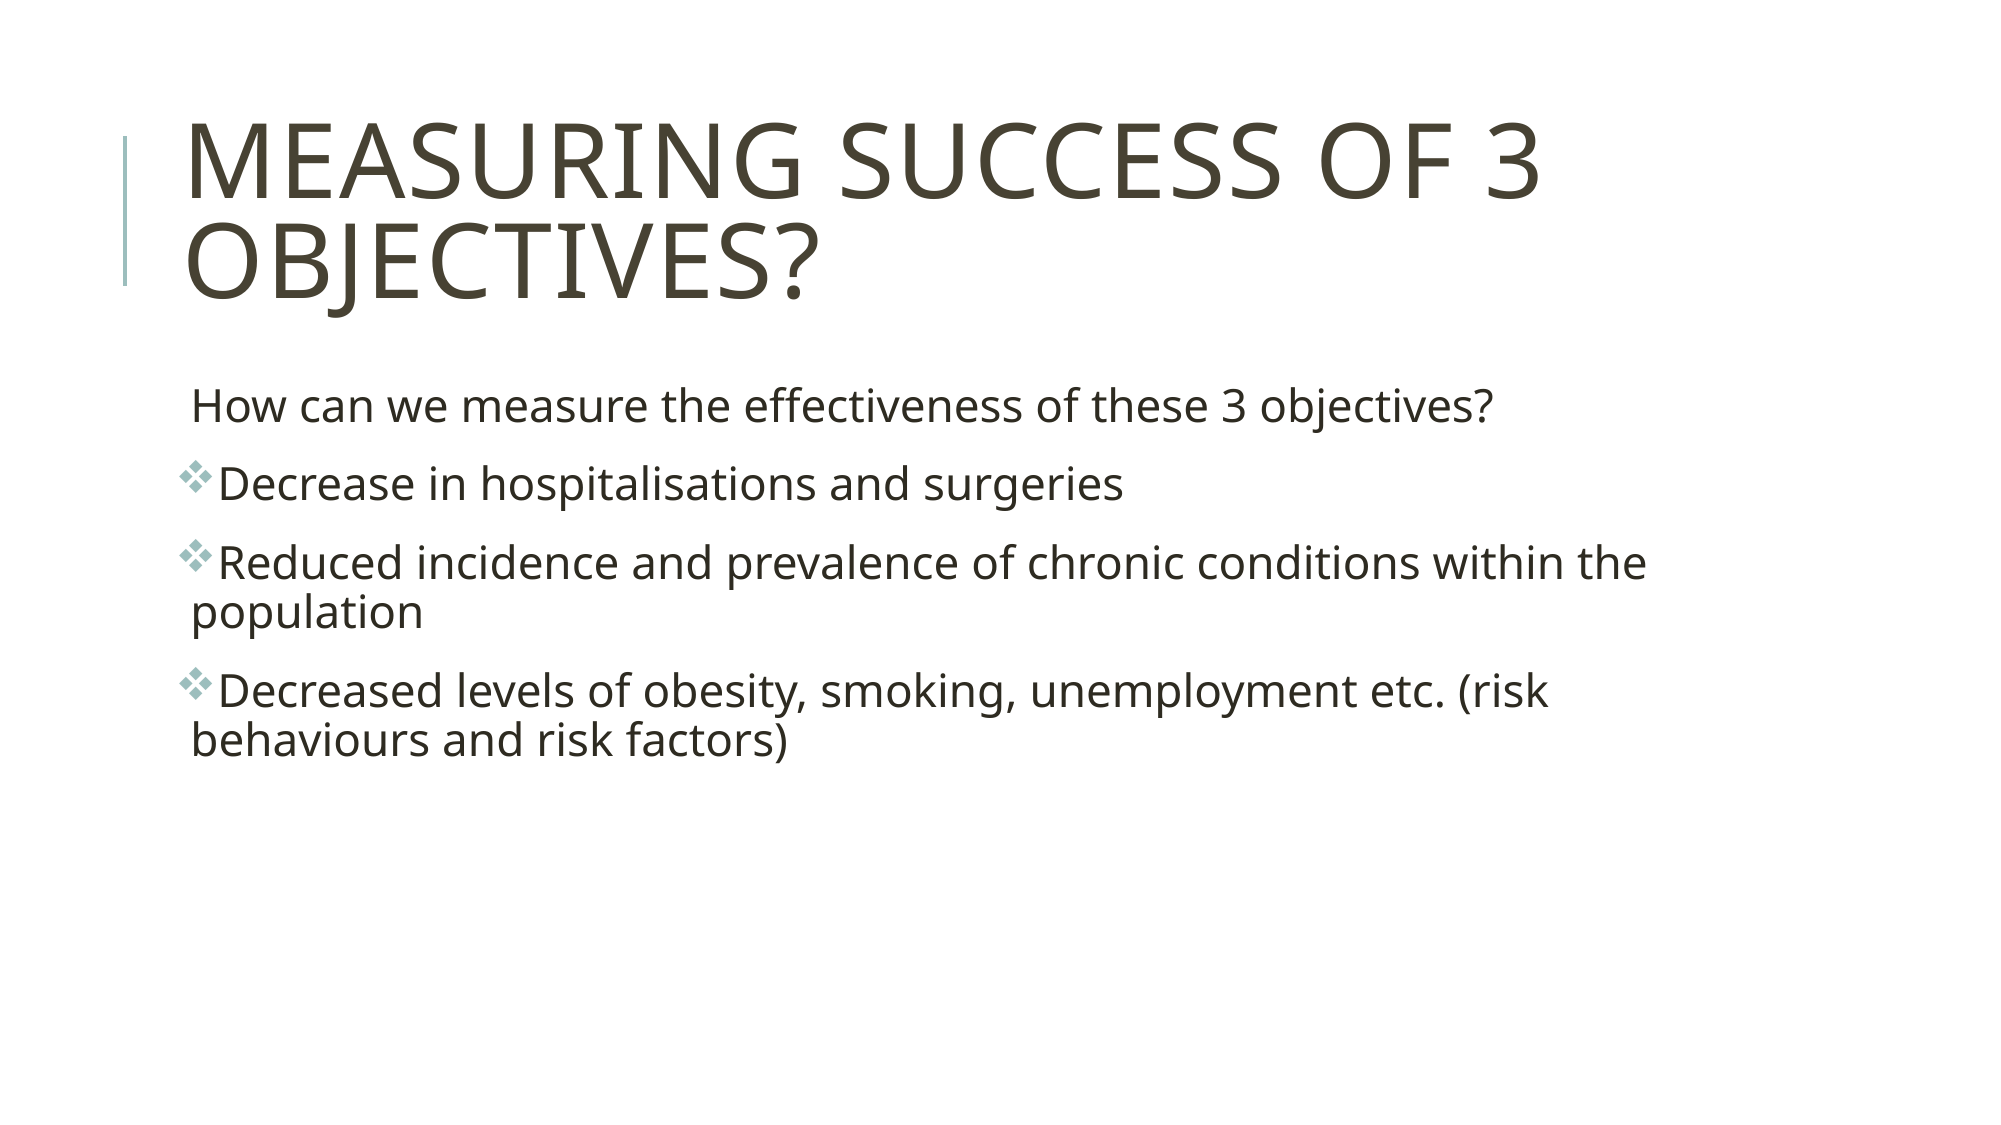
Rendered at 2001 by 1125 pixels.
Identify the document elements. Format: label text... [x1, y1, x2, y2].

list How can we measure the effectiveness of these 3 objectives? Decrease in hospitalisations and surgeries Reduced incidence and prevalence of chronic conditions within the population Decreased levels of obesity, smoking, unemployment etc. (risk behaviours and risk factors) [168, 375, 1763, 1035]
title Measuring success of 3 objectives? [168, 96, 1763, 342]
